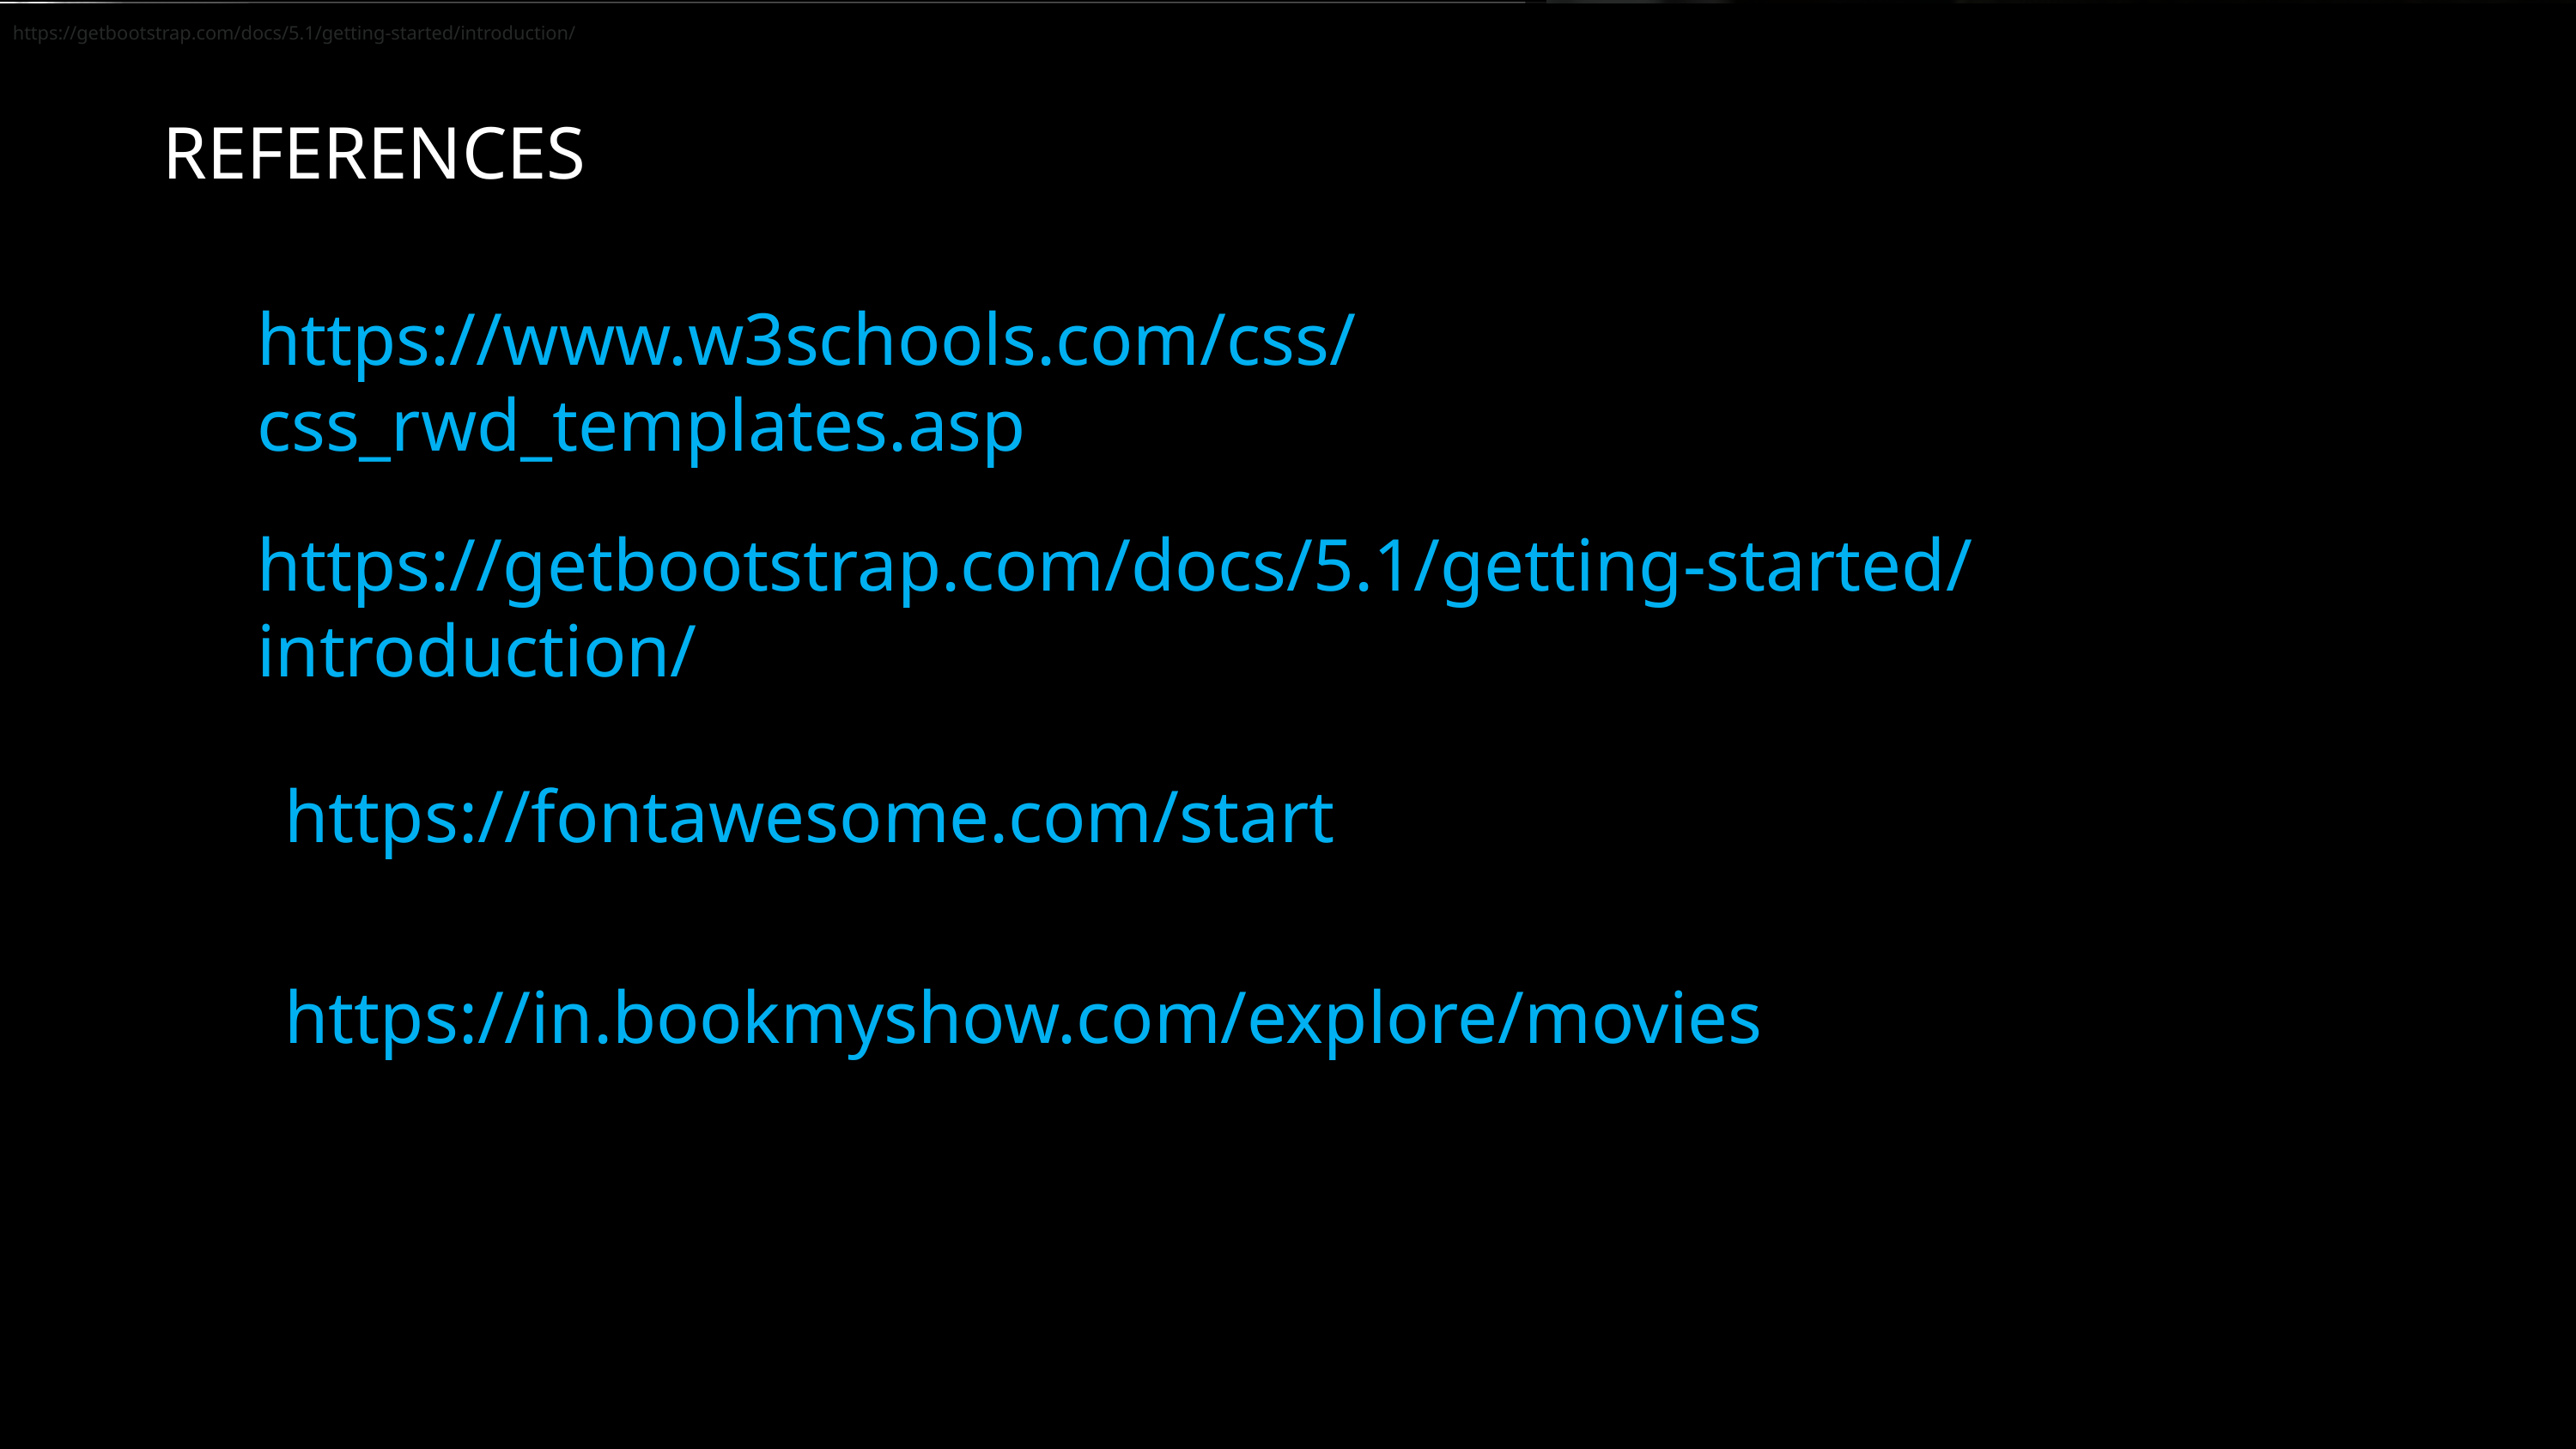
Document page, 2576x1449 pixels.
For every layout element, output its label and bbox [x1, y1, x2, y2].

text_box [244, 530, 1306, 952]
picture [0, 0, 2576, 1449]
